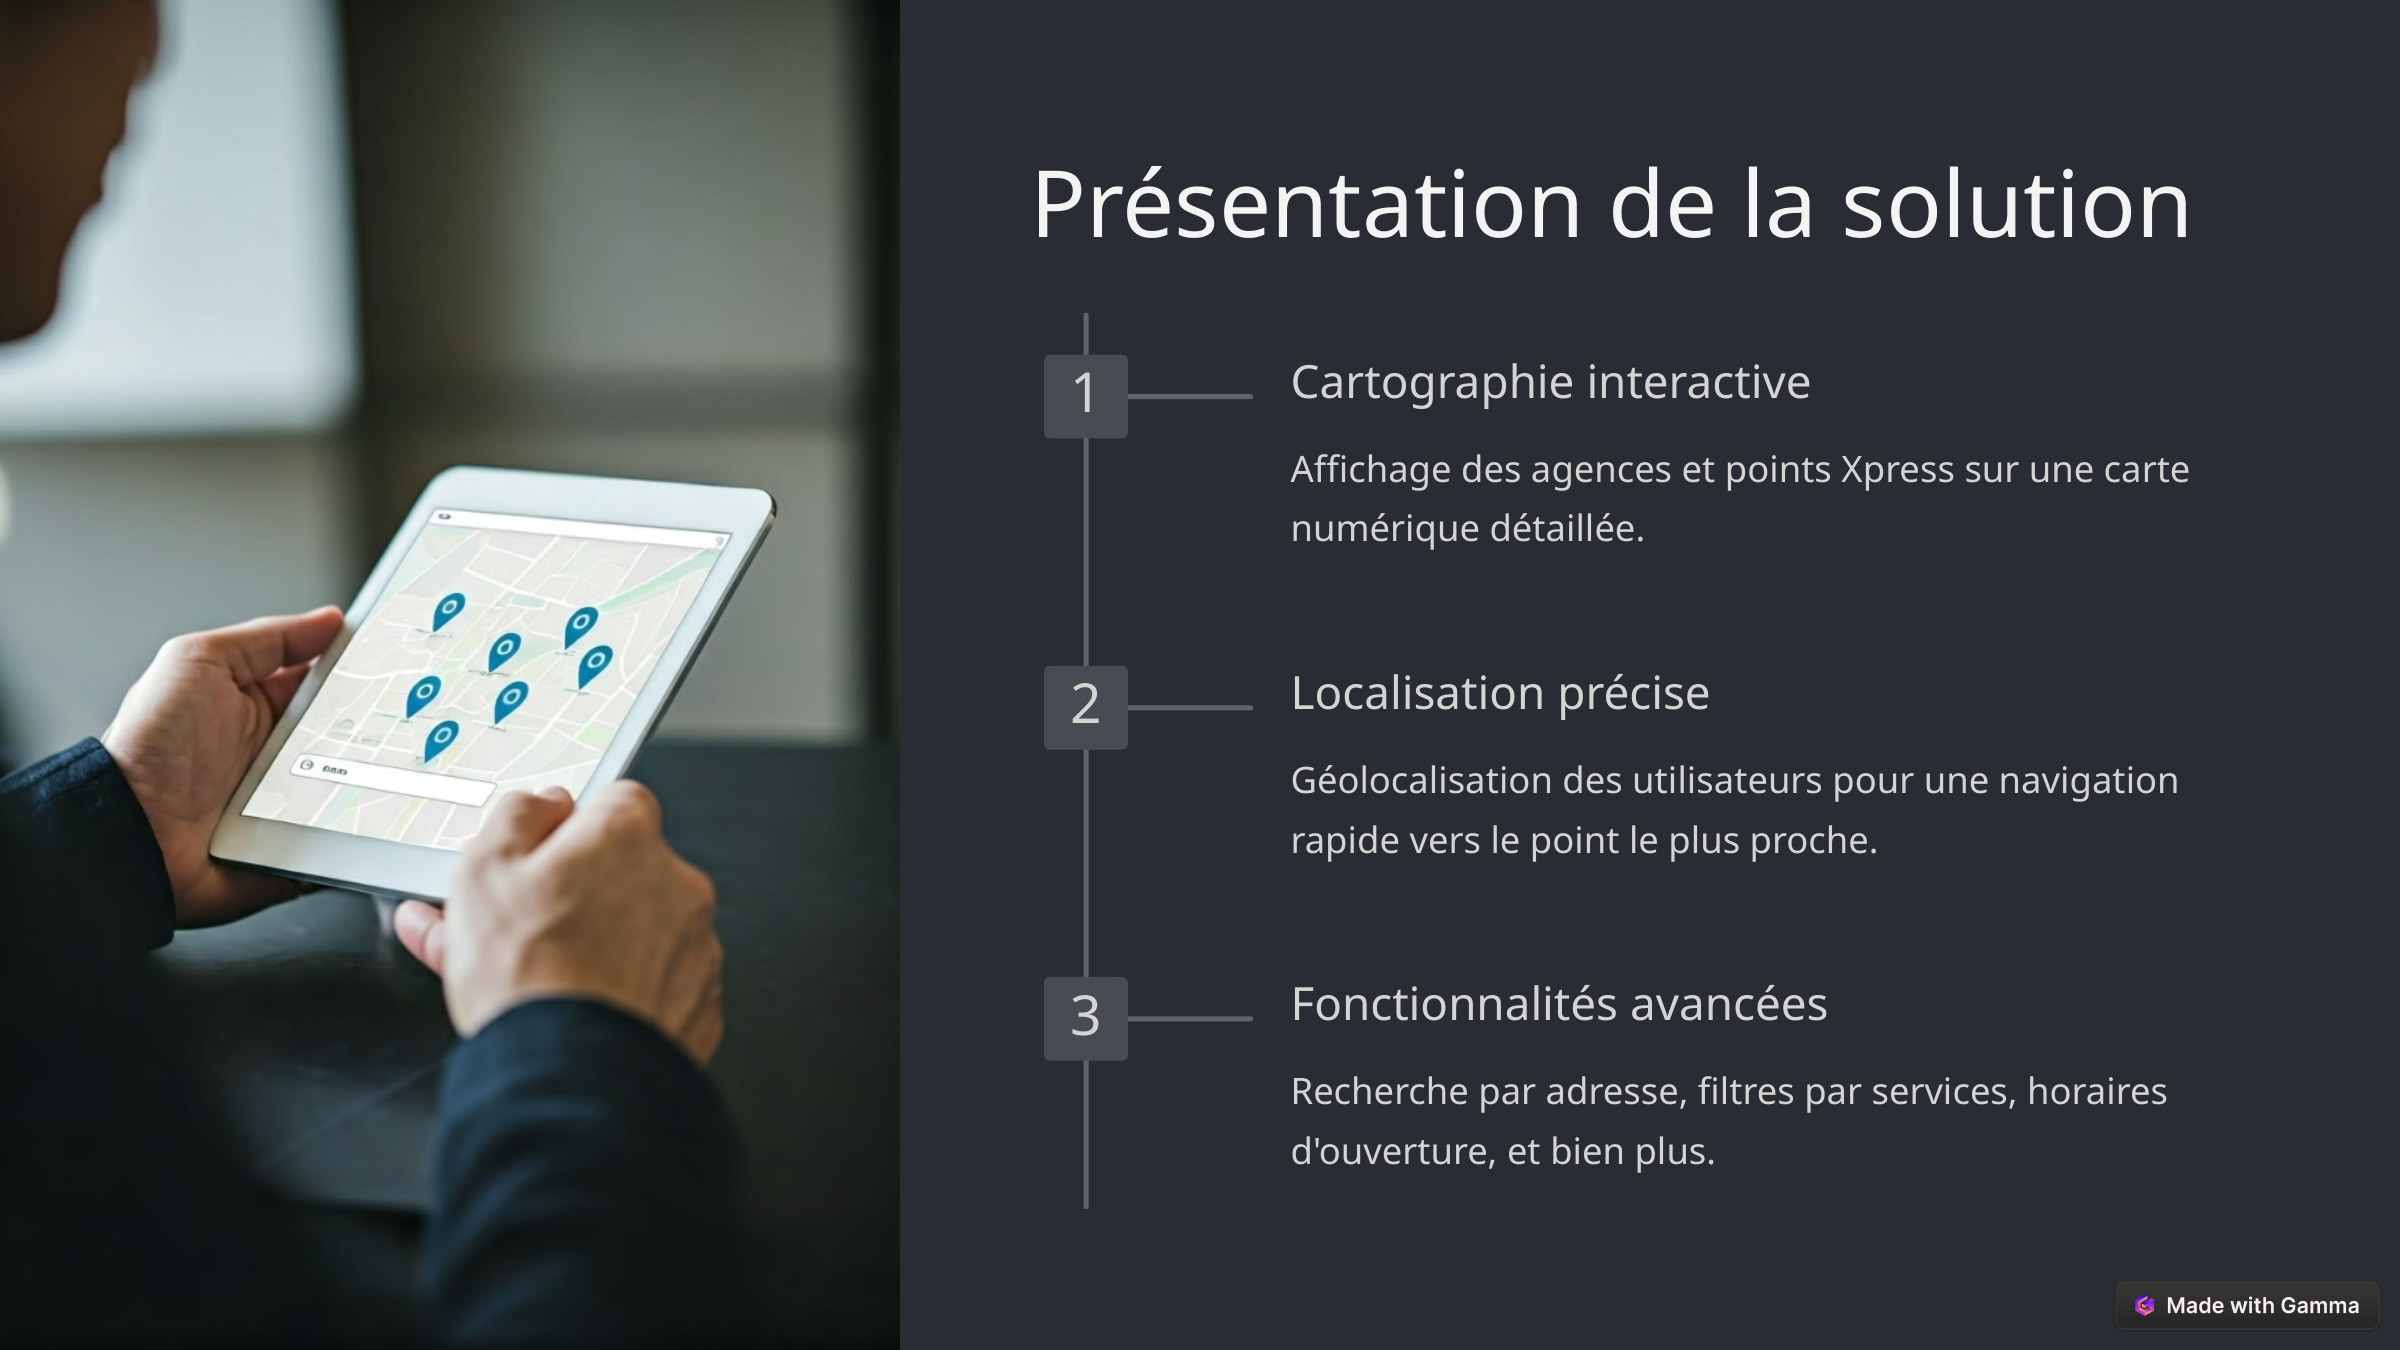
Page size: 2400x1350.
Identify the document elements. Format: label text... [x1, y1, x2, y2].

text_box [1044, 976, 1128, 1061]
text_box Présentation de la solution [1030, 140, 2170, 258]
text_box 1 [1069, 368, 1103, 425]
picture [2106, 1271, 2389, 1339]
text_box [1128, 705, 1254, 711]
text_box Recherche par adresse, filtres par services, horaires d'ouverture, et bien plus. [1290, 1052, 2270, 1172]
text_box Localisation précise [1290, 661, 1756, 720]
text_box [1044, 665, 1128, 750]
text_box Géolocalisation des utilisateurs pour une navigation rapide vers le point le plus proche. [1290, 741, 2270, 861]
text_box [1083, 439, 1089, 665]
text_box [1044, 354, 1128, 439]
text_box 2 [1069, 679, 1103, 736]
text_box 3 [1069, 991, 1103, 1047]
text_box [1083, 1061, 1089, 1210]
text_box [1128, 1016, 1254, 1022]
text_box [1128, 394, 1254, 400]
text_box Affichage des agences et points Xpress sur une carte numérique détaillée. [1290, 430, 2270, 550]
picture [0, 0, 900, 1350]
text_box Fonctionnalités avancées [1290, 972, 1829, 1031]
text_box [1083, 312, 1089, 354]
text_box Cartographie interactive [1290, 350, 1806, 409]
text_box [1083, 750, 1089, 976]
